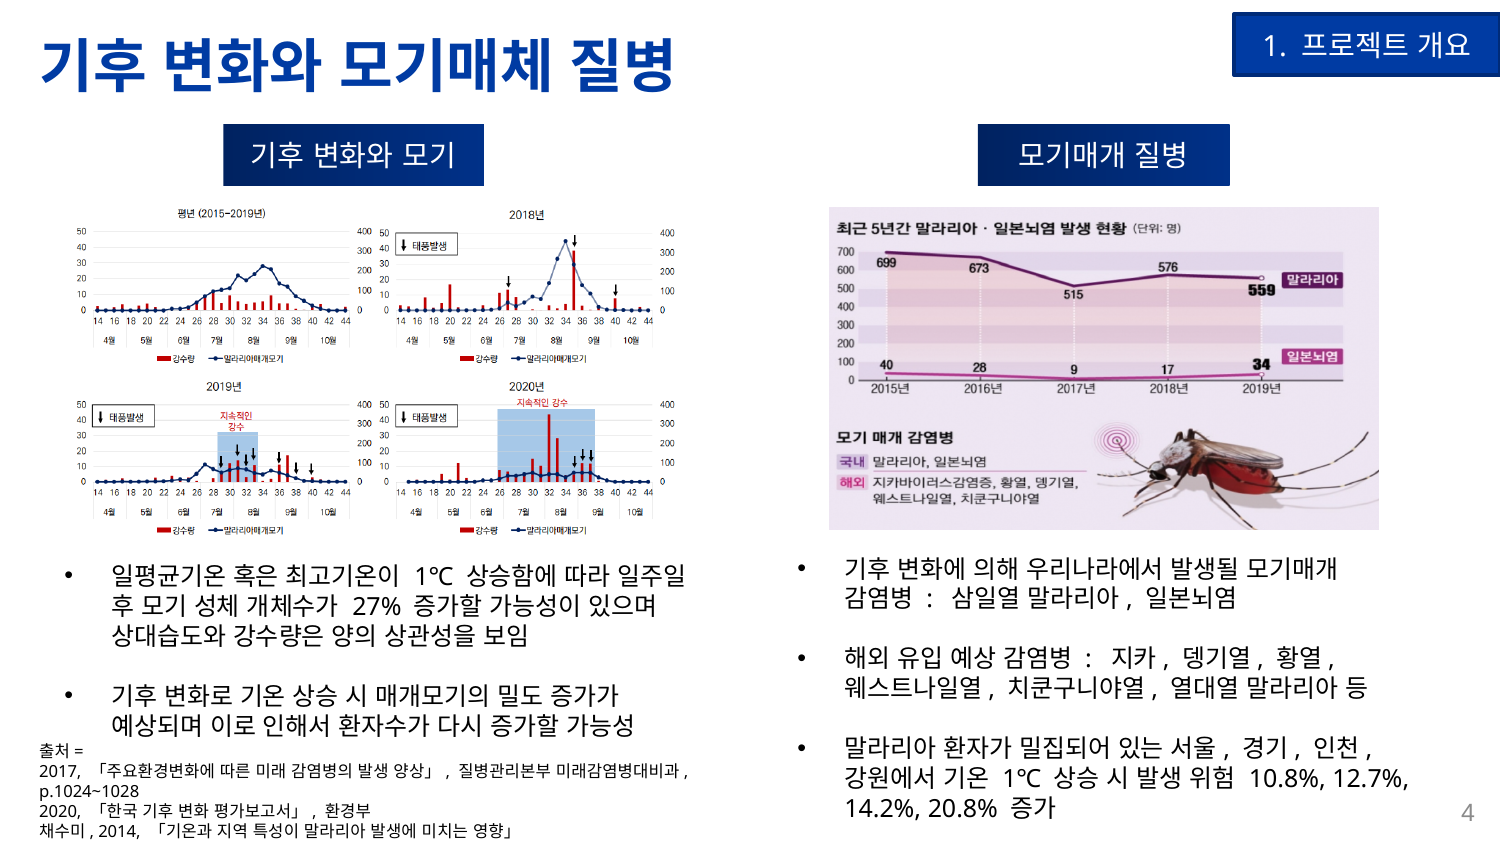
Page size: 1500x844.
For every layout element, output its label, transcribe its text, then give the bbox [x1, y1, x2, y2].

text_box 출처= 2017, 「주요환경변화에 따른 미래 감염병의 발생 양상」, 질병관리본부 미래감염병대비과, p.1024~1028 2020, 「한국 기후 변화 평가보고서」, 환경부 채수미, 2014, 「기온과 지역 특성이 말라리아 발생에 미치는 영향」 [24, 733, 775, 844]
text_box 기후 변화에 의해 우리나라에서 발생될 모기매개 감염병 : 삼일열 말라리아, 일본뇌염 해외 유입 예상 감염병 : 지카, 뎅기열, 황열, 웨스트나일열, 치쿤구니야열, 열대열 말라리아 등 말라리아 환자가 밀집되어 있는 서울, 경기, 인천, 강원에서 기온 1℃ 상승 시 발생 위험 10.8%, 12.7%, 14.2%, 20.8% 증가 [782, 545, 1427, 830]
text_box 모기매개 질병 [976, 123, 1232, 187]
text_box 일평균기온 혹은 최고기온이 1℃ 상승함에 따라 일주일 후 모기 성체 개체수가 27% 증가할 가능성이 있으며 상대습도와 강수량은 양의 상관성을 보임 기후 변화로 기온 상승 시 매개모기의 밀도 증가가 예상되며 이로 인해서 환자수가 다시 증가할 가능성 [49, 552, 705, 733]
slide_number 4 [1152, 788, 1491, 834]
text_box 기후 변화와 모기 [221, 123, 486, 187]
picture [74, 196, 681, 542]
title 기후 변화와 모기매체 질병 [24, 14, 1291, 109]
text_box 1. 프로젝트 개요 [1232, 12, 1500, 77]
picture [829, 207, 1379, 530]
